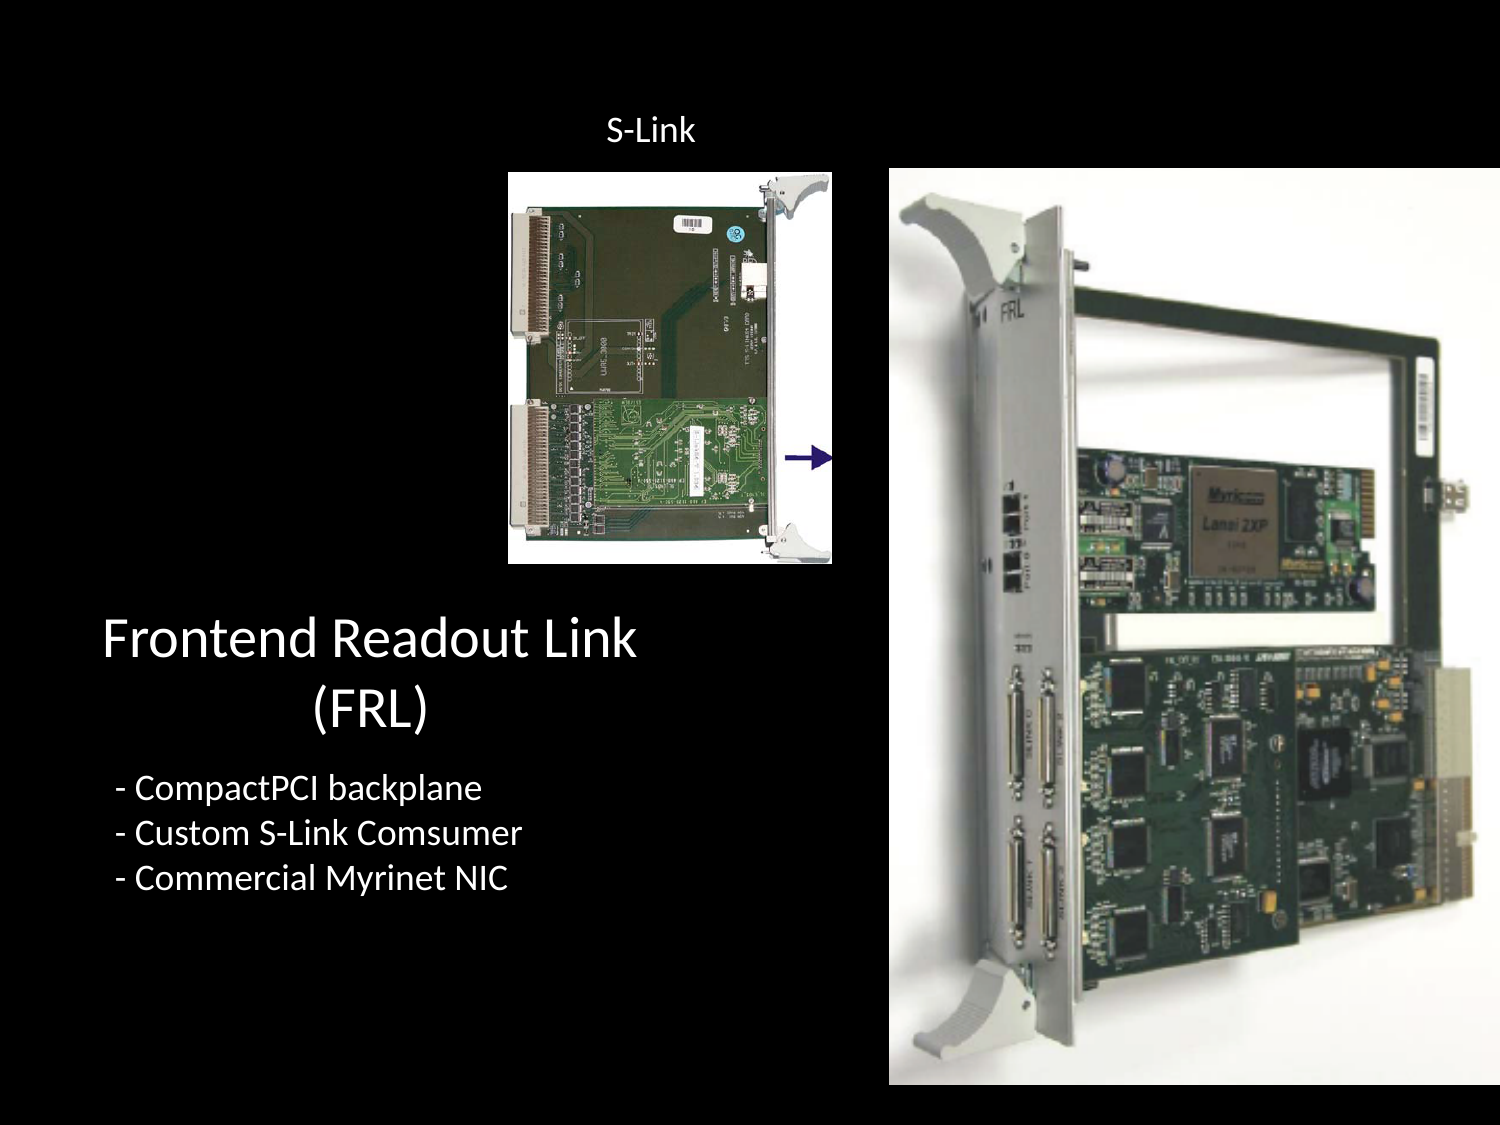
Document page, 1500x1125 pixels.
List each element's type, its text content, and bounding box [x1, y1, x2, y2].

text_box S-Link [591, 97, 767, 157]
text_box - CompactPCI backplane - Custom S-Link Comsumer - Commercial Myrinet NIC [99, 755, 634, 906]
text_box Frontend Readout Link (FRL) [63, 591, 678, 747]
picture [508, 171, 833, 565]
picture [889, 167, 1500, 1085]
